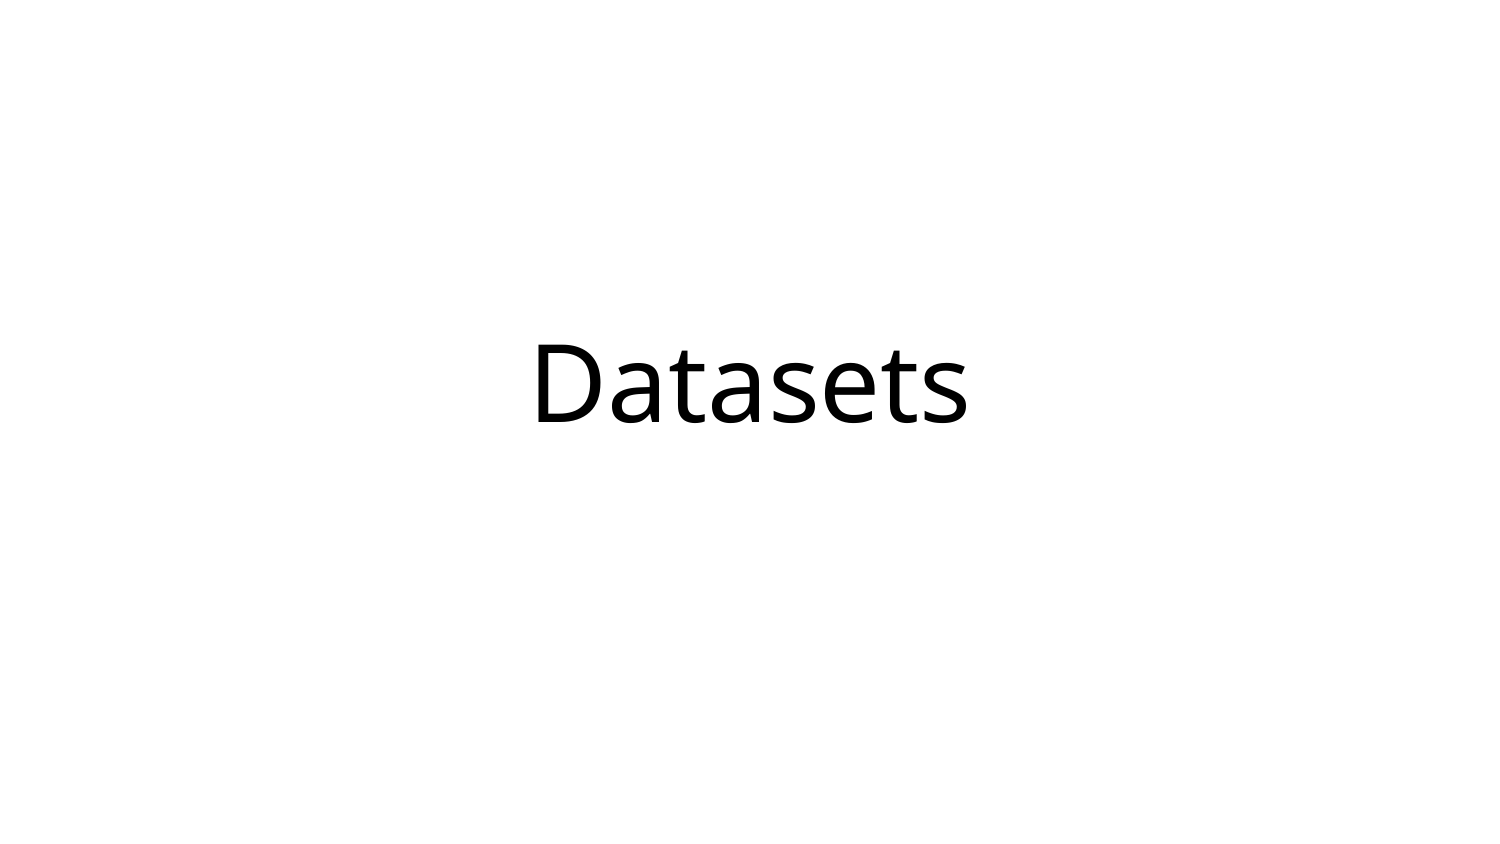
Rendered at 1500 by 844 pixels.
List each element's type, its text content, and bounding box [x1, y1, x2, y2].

title Datasets [51, 122, 1449, 459]
